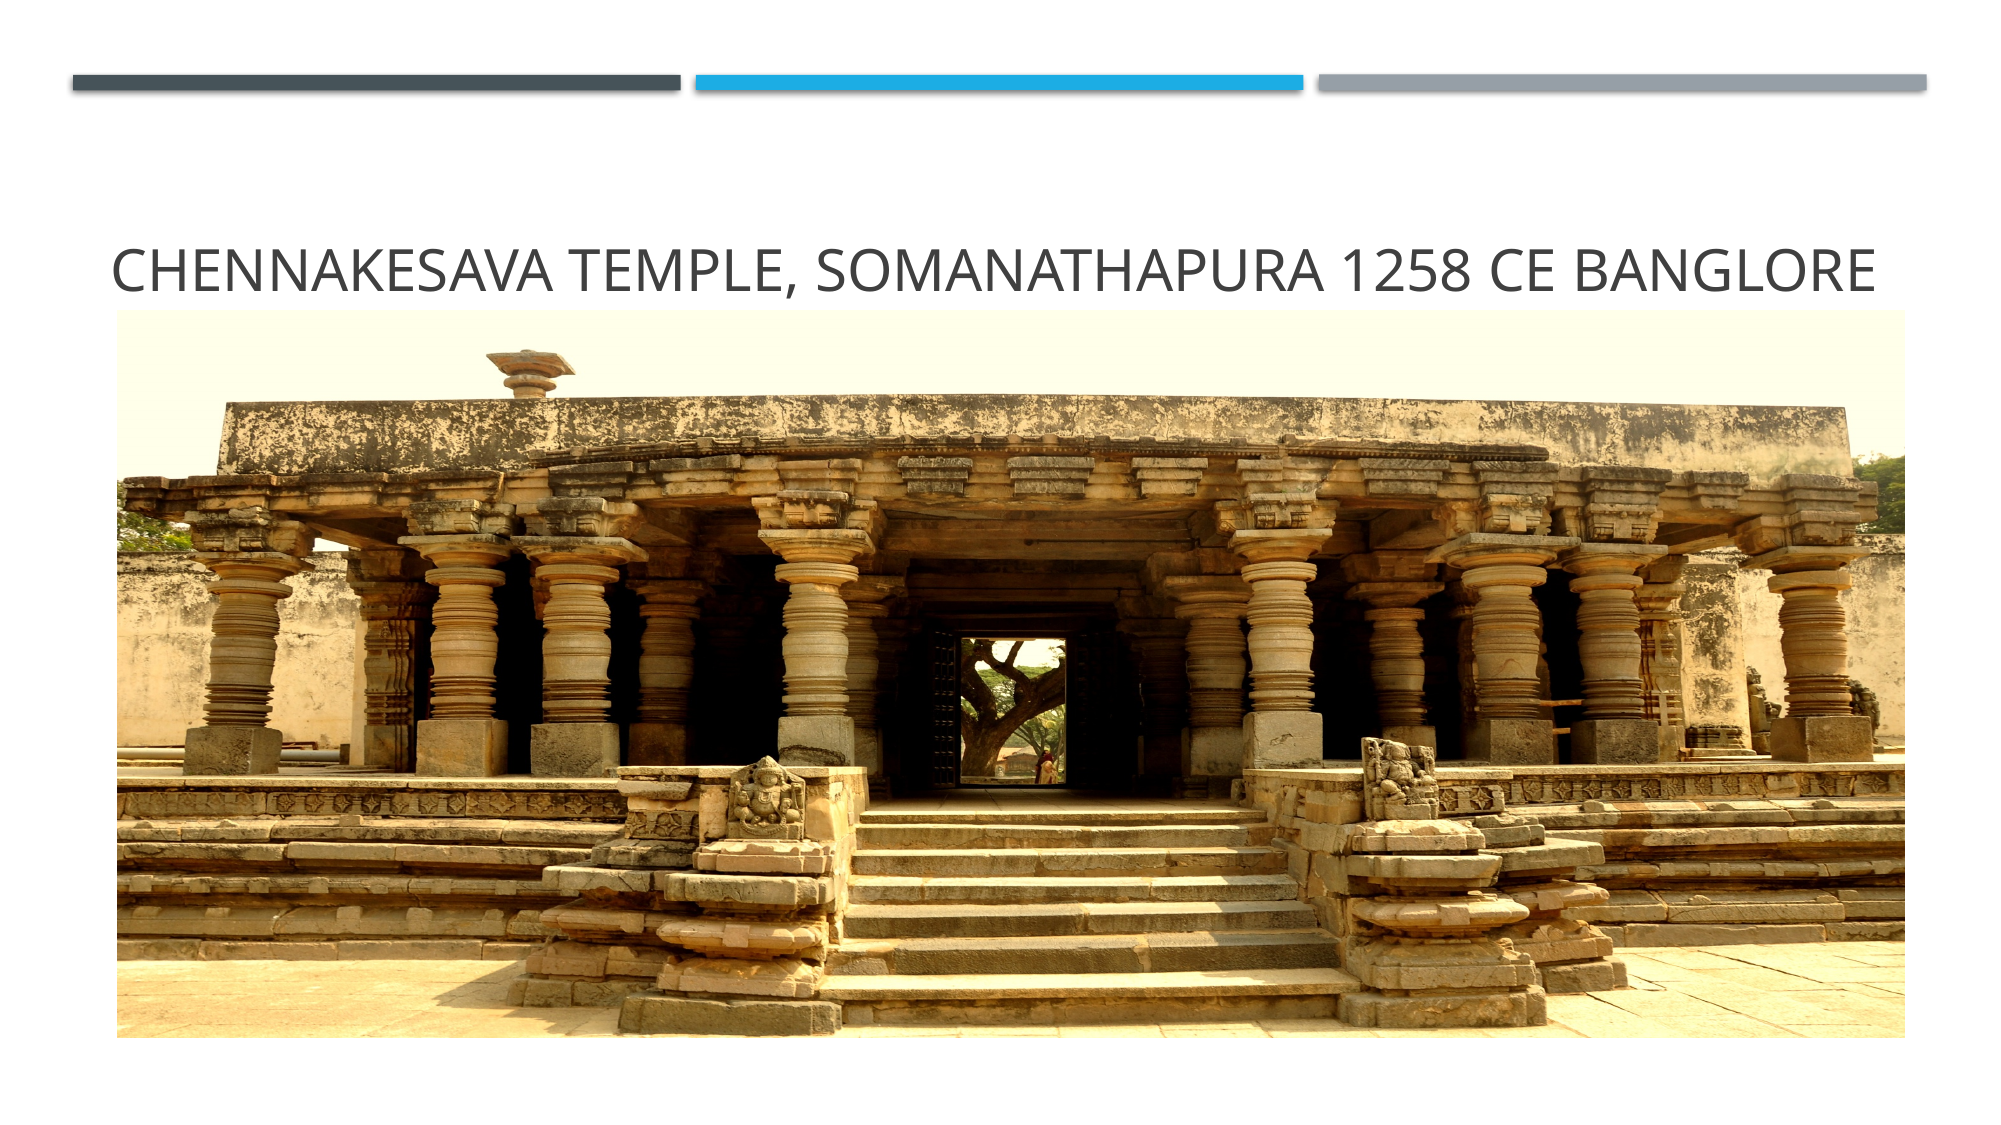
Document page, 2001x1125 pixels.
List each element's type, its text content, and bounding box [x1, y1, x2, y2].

title Chennakesava Temple, Somanathapura 1258 CE BANGLORE [95, 115, 1905, 311]
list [117, 309, 1906, 1038]
